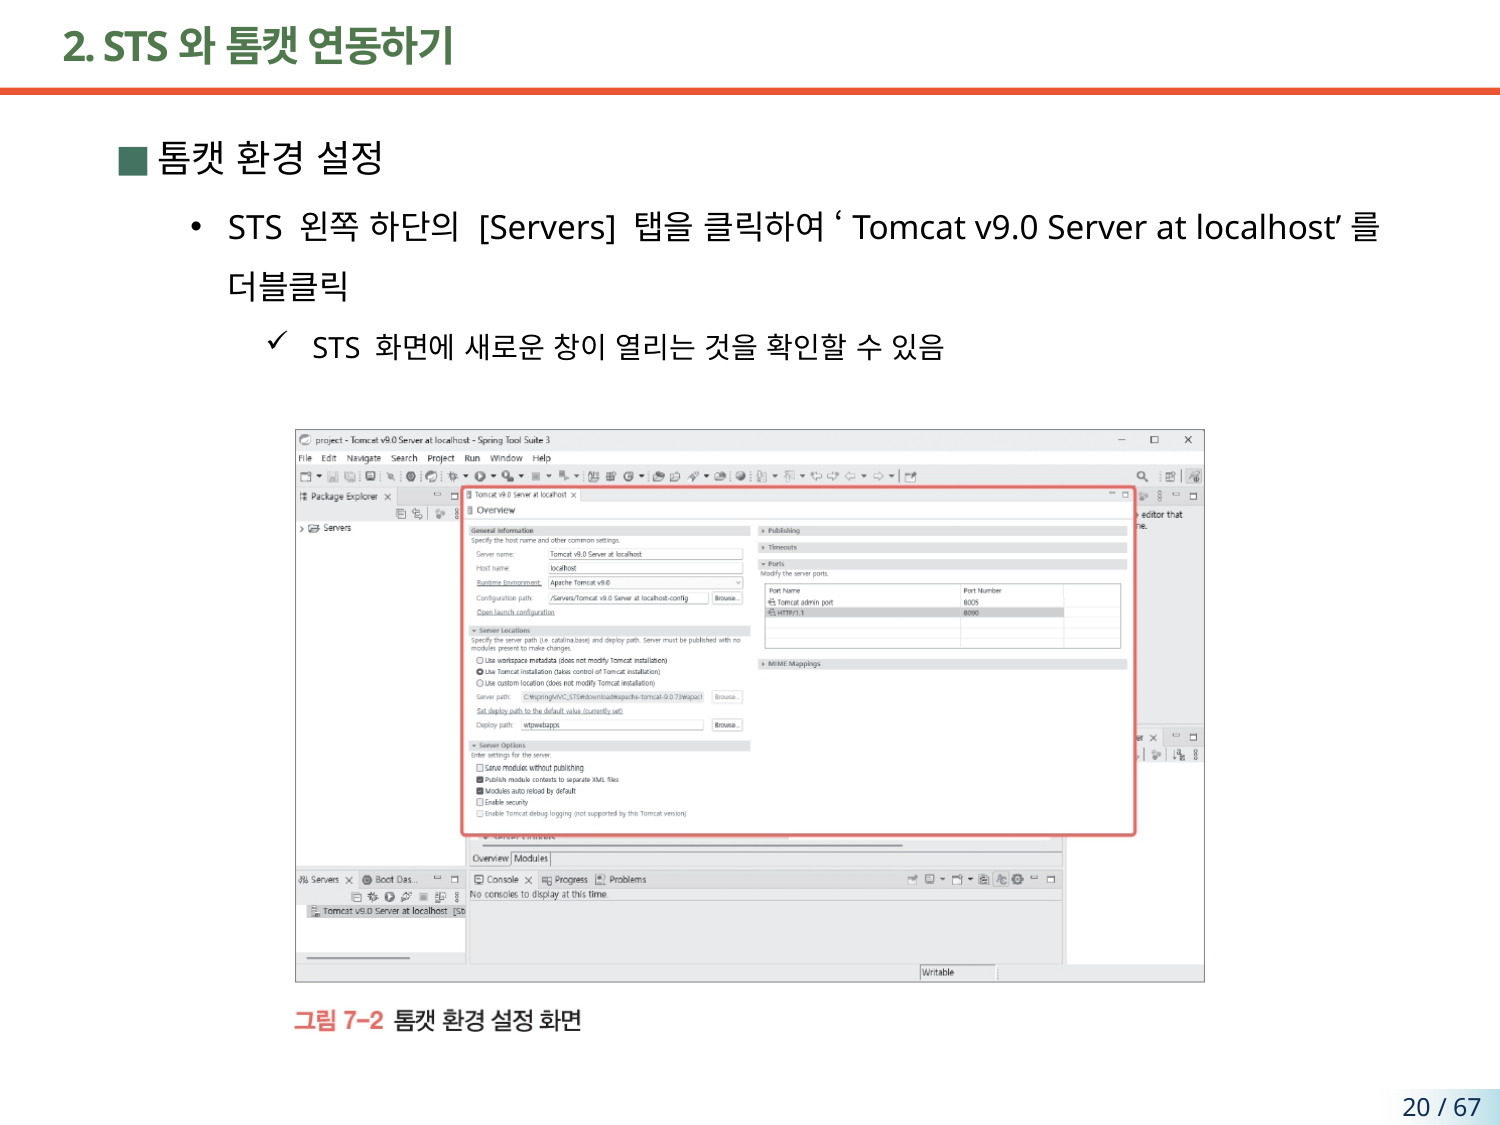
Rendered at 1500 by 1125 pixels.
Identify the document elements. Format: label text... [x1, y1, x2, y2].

picture [289, 421, 1211, 1037]
title 2. STS와 톰캣 연동하기 [47, 5, 1325, 84]
list 톰캣 환경 설정 STS 왼쪽 하단의 [Servers] 탭을 클릭하여 ‘Tomcat v9.0 Server at localhost’를 더블클릭 STS 화면에 새로운 창이 열리는 것을 확인할 수 있음 [100, 127, 1459, 1050]
